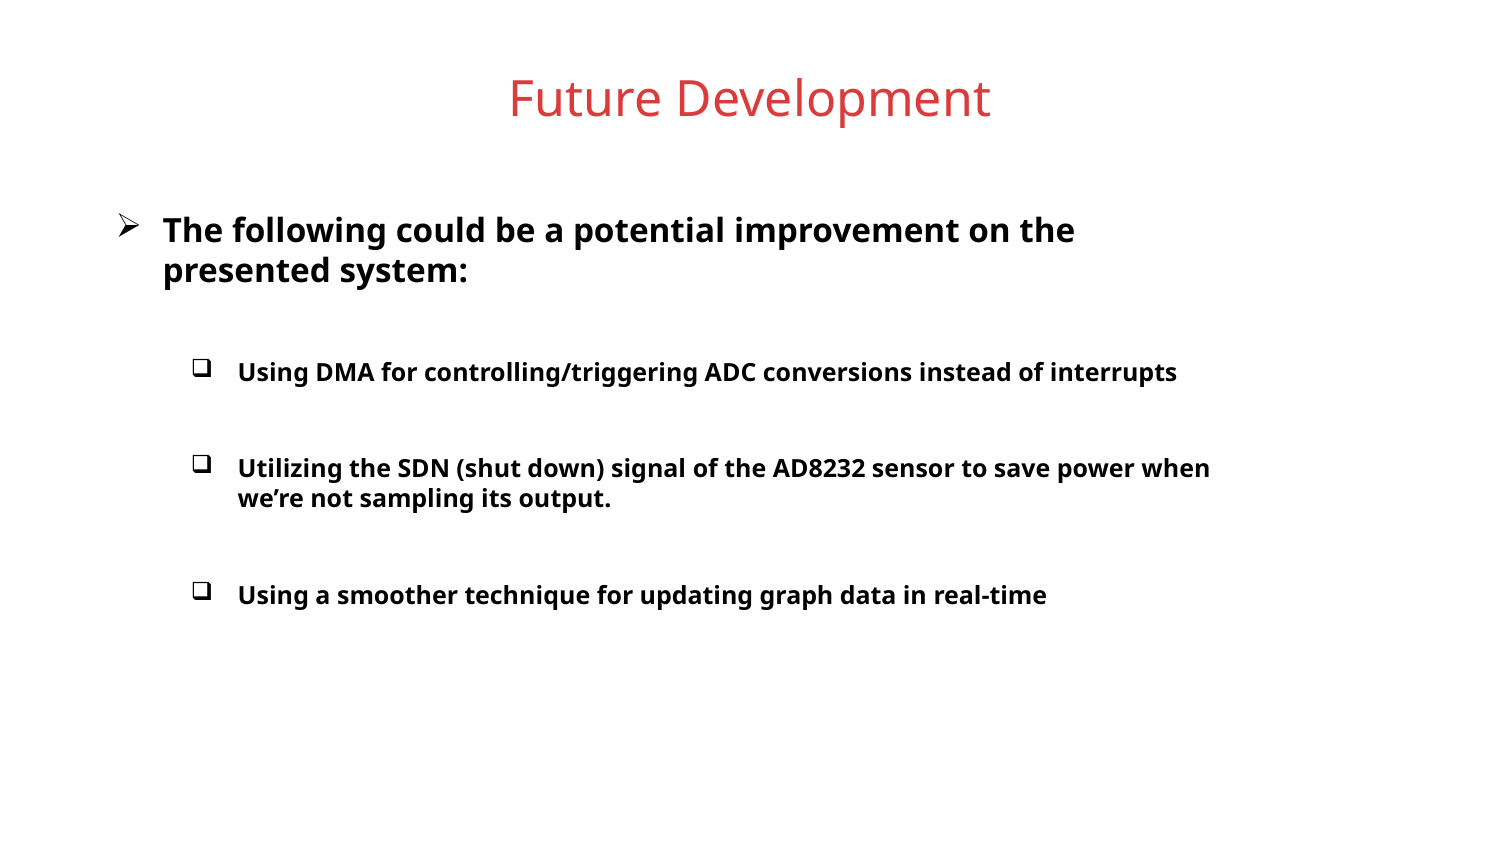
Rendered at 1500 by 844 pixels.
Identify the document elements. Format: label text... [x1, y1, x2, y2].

text_box The following could be a potential improvement on the presented system: Using DMA for controlling/triggering ADC conversions instead of interrupts Utilizing the SDN (shut down) signal of the AD8232 sensor to save power when we’re not sampling its output. Using a smoother technique for updating graph data in real-time [100, 194, 1251, 271]
title Future Development [175, 51, 1325, 146]
